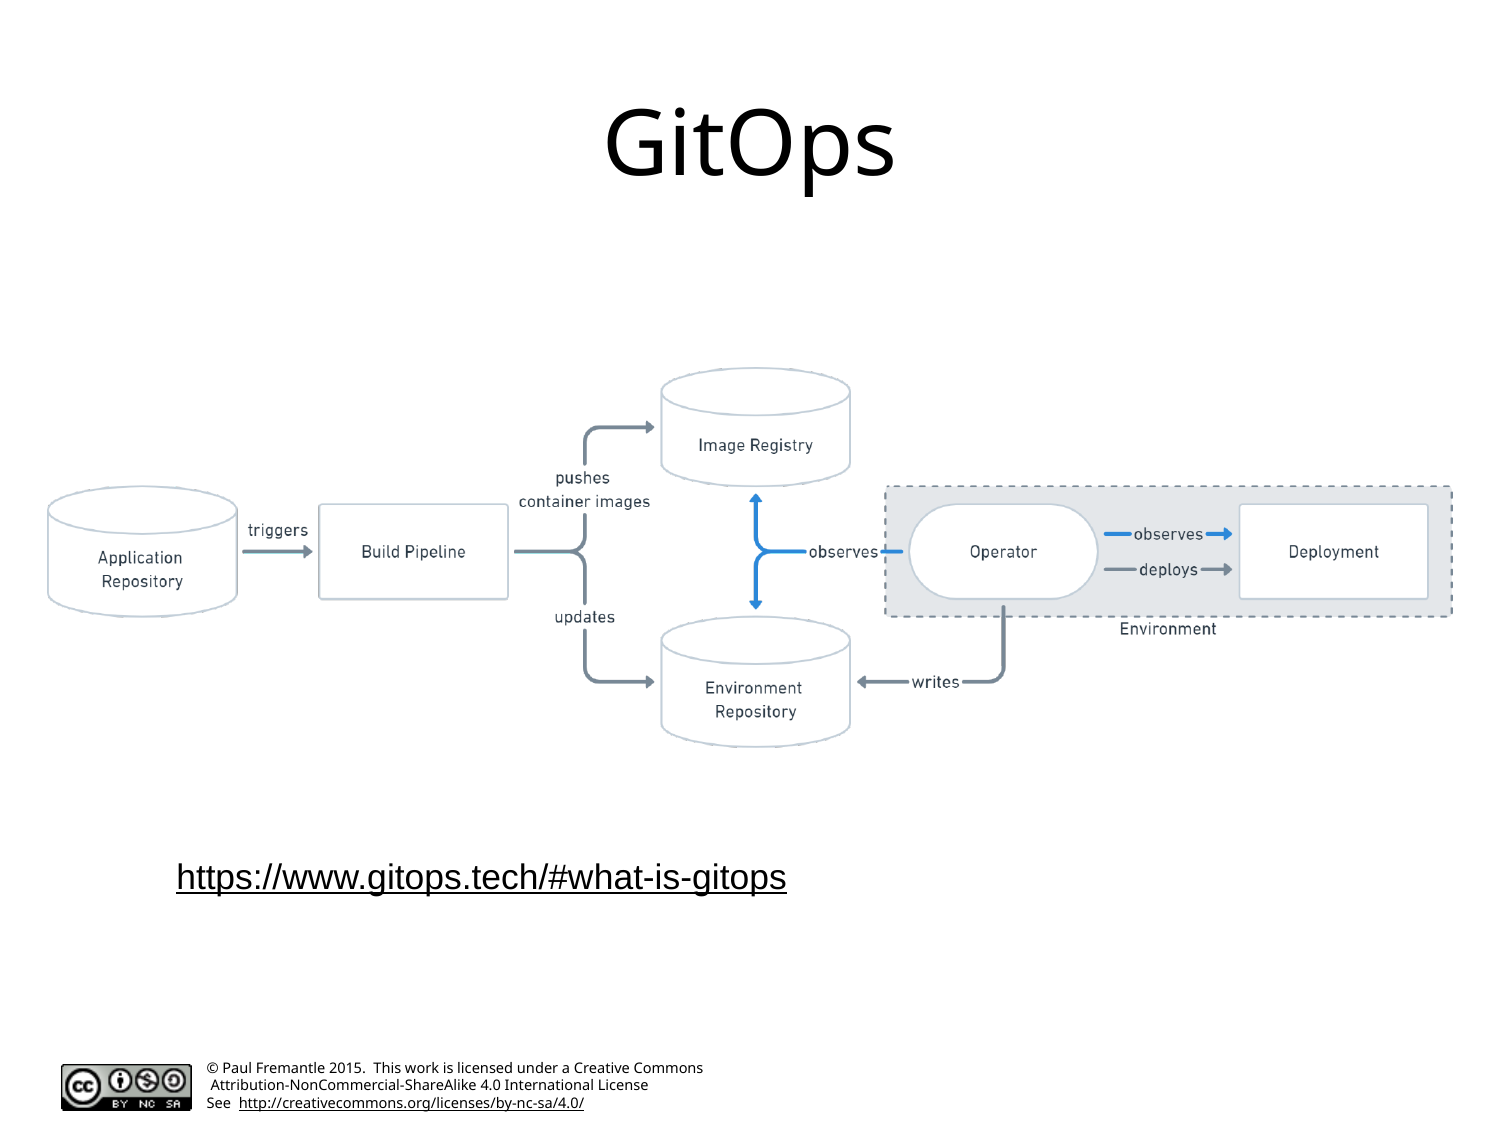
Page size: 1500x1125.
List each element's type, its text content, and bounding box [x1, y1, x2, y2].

text_box https://www.gitops.tech/#what-is-gitops [161, 839, 956, 912]
picture [24, 344, 1476, 770]
picture [61, 1064, 192, 1111]
title GitOps [75, 45, 1425, 233]
